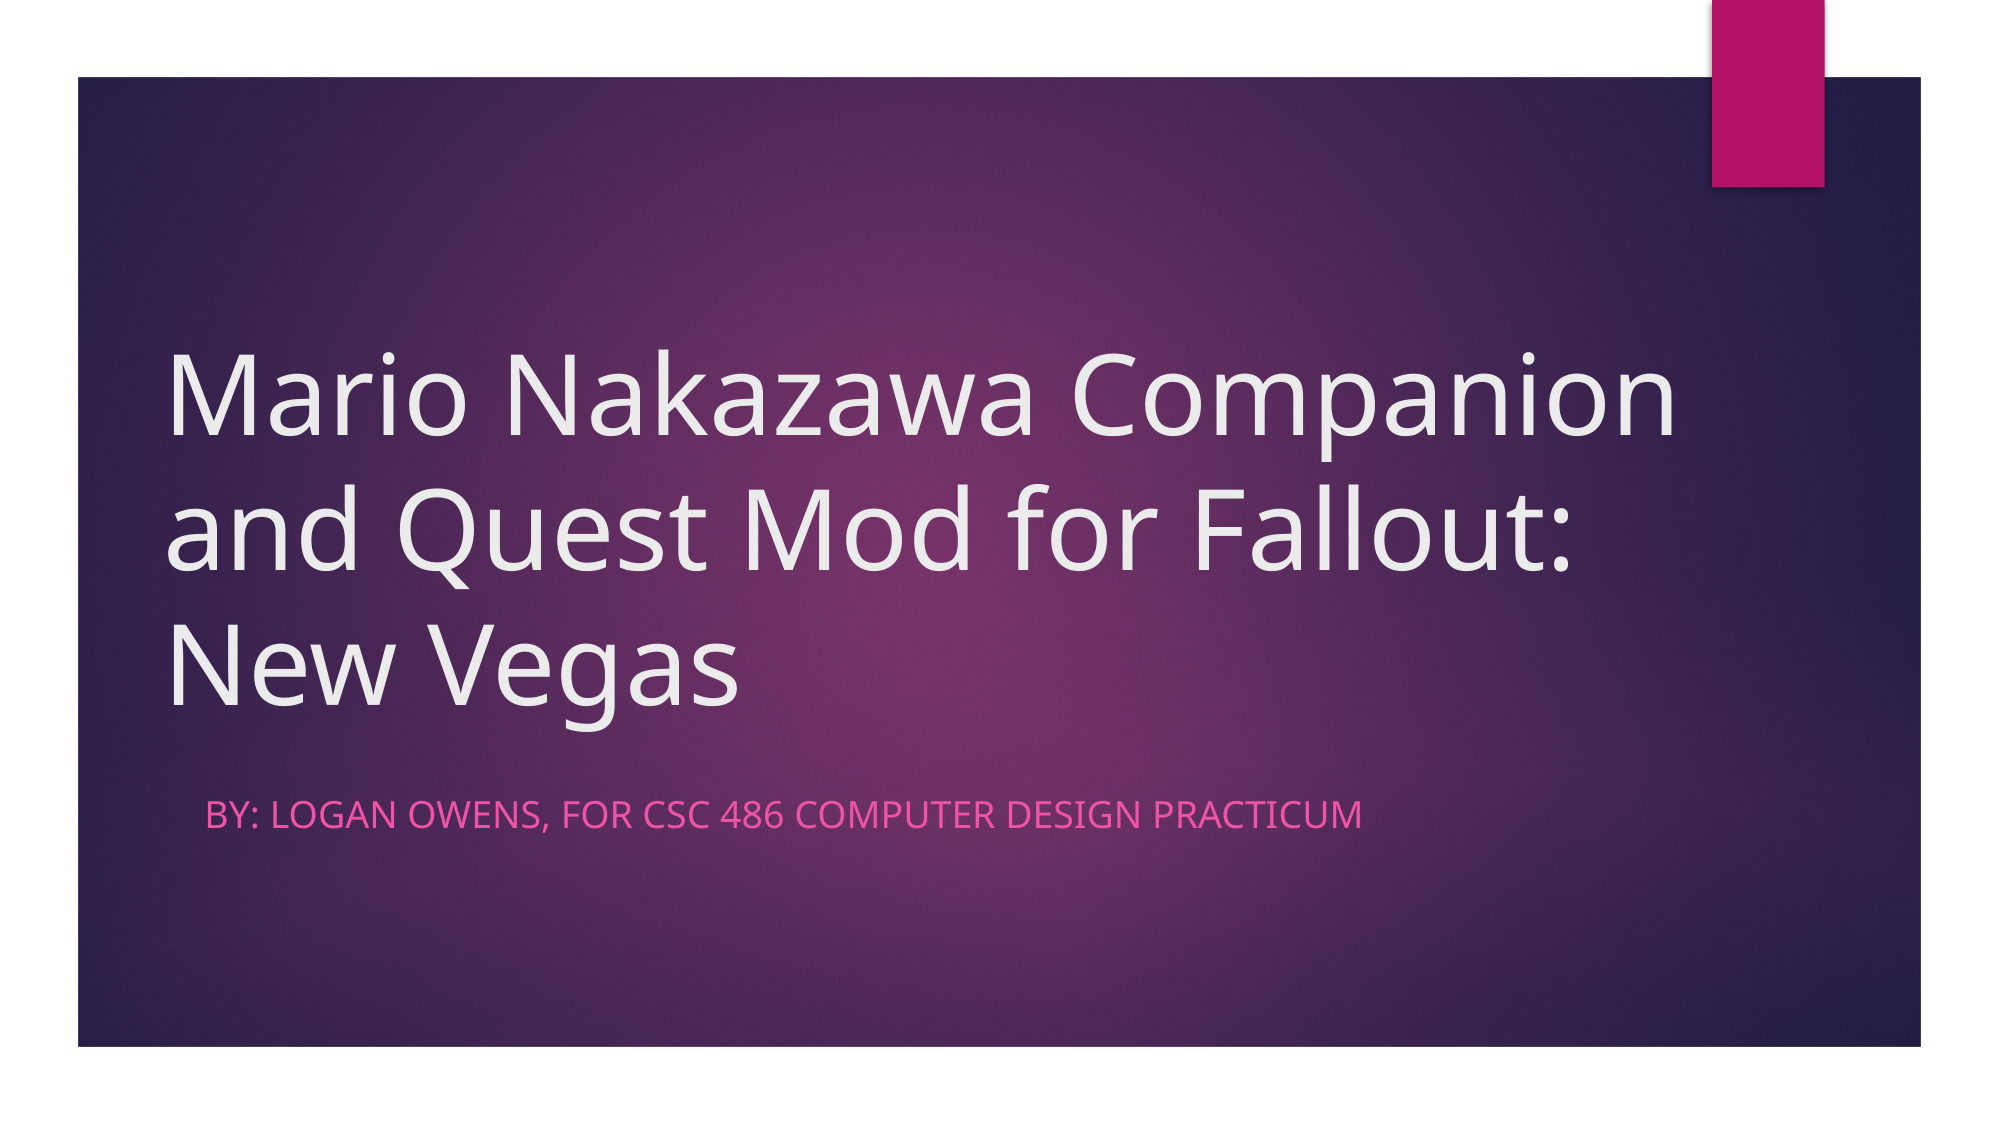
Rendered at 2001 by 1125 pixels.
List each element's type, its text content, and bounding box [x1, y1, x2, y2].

subtitle By: Logan Owens, For CSC 486 Computer Design Practicum [189, 783, 1638, 925]
title Mario Nakazawa Companion and Quest Mod for Fallout: New Vegas [148, 296, 1852, 736]
